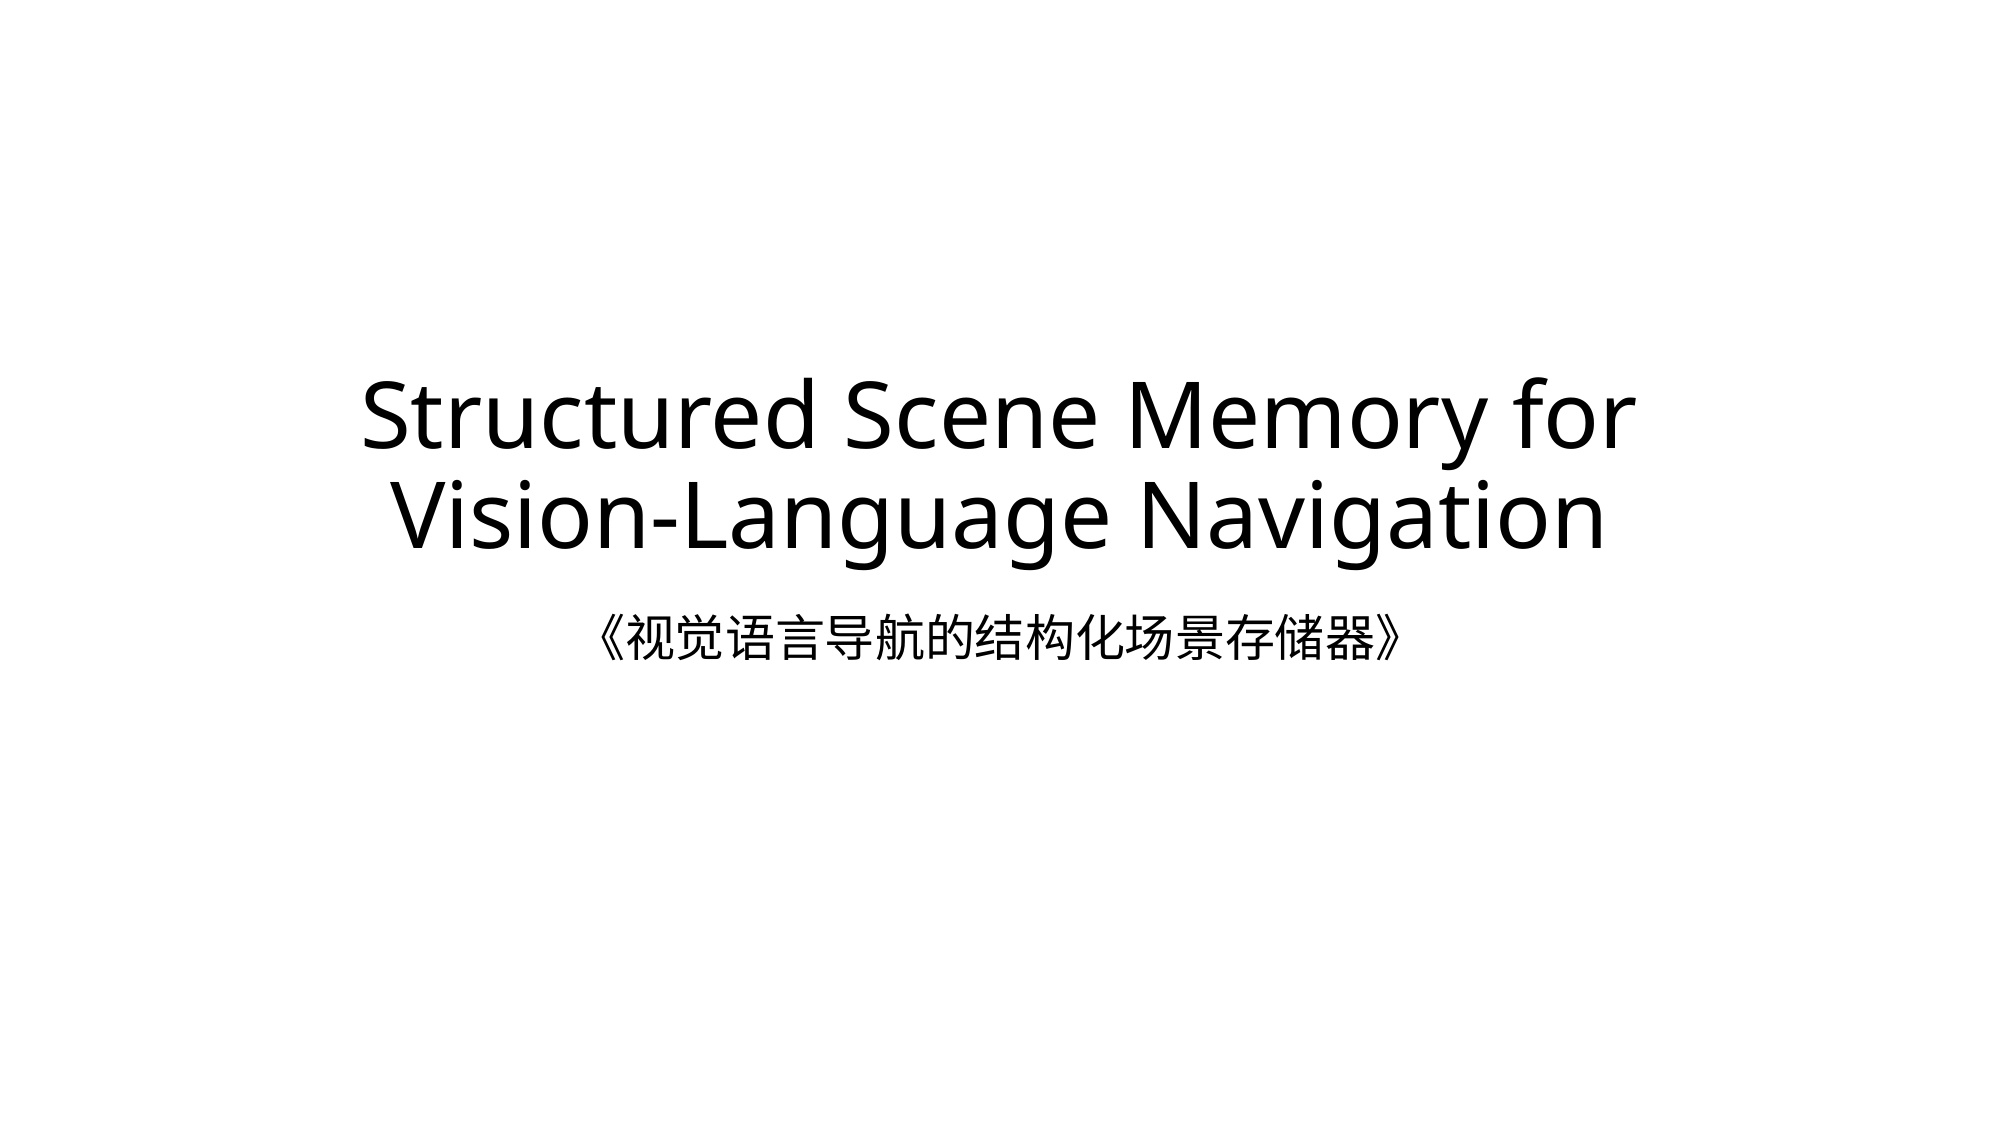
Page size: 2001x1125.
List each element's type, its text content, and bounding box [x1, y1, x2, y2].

subtitle 《视觉语言导航的结构化场景存储器》 [249, 606, 1750, 878]
title Structured Scene Memory for Vision-Language Navigation [249, 184, 1750, 576]
